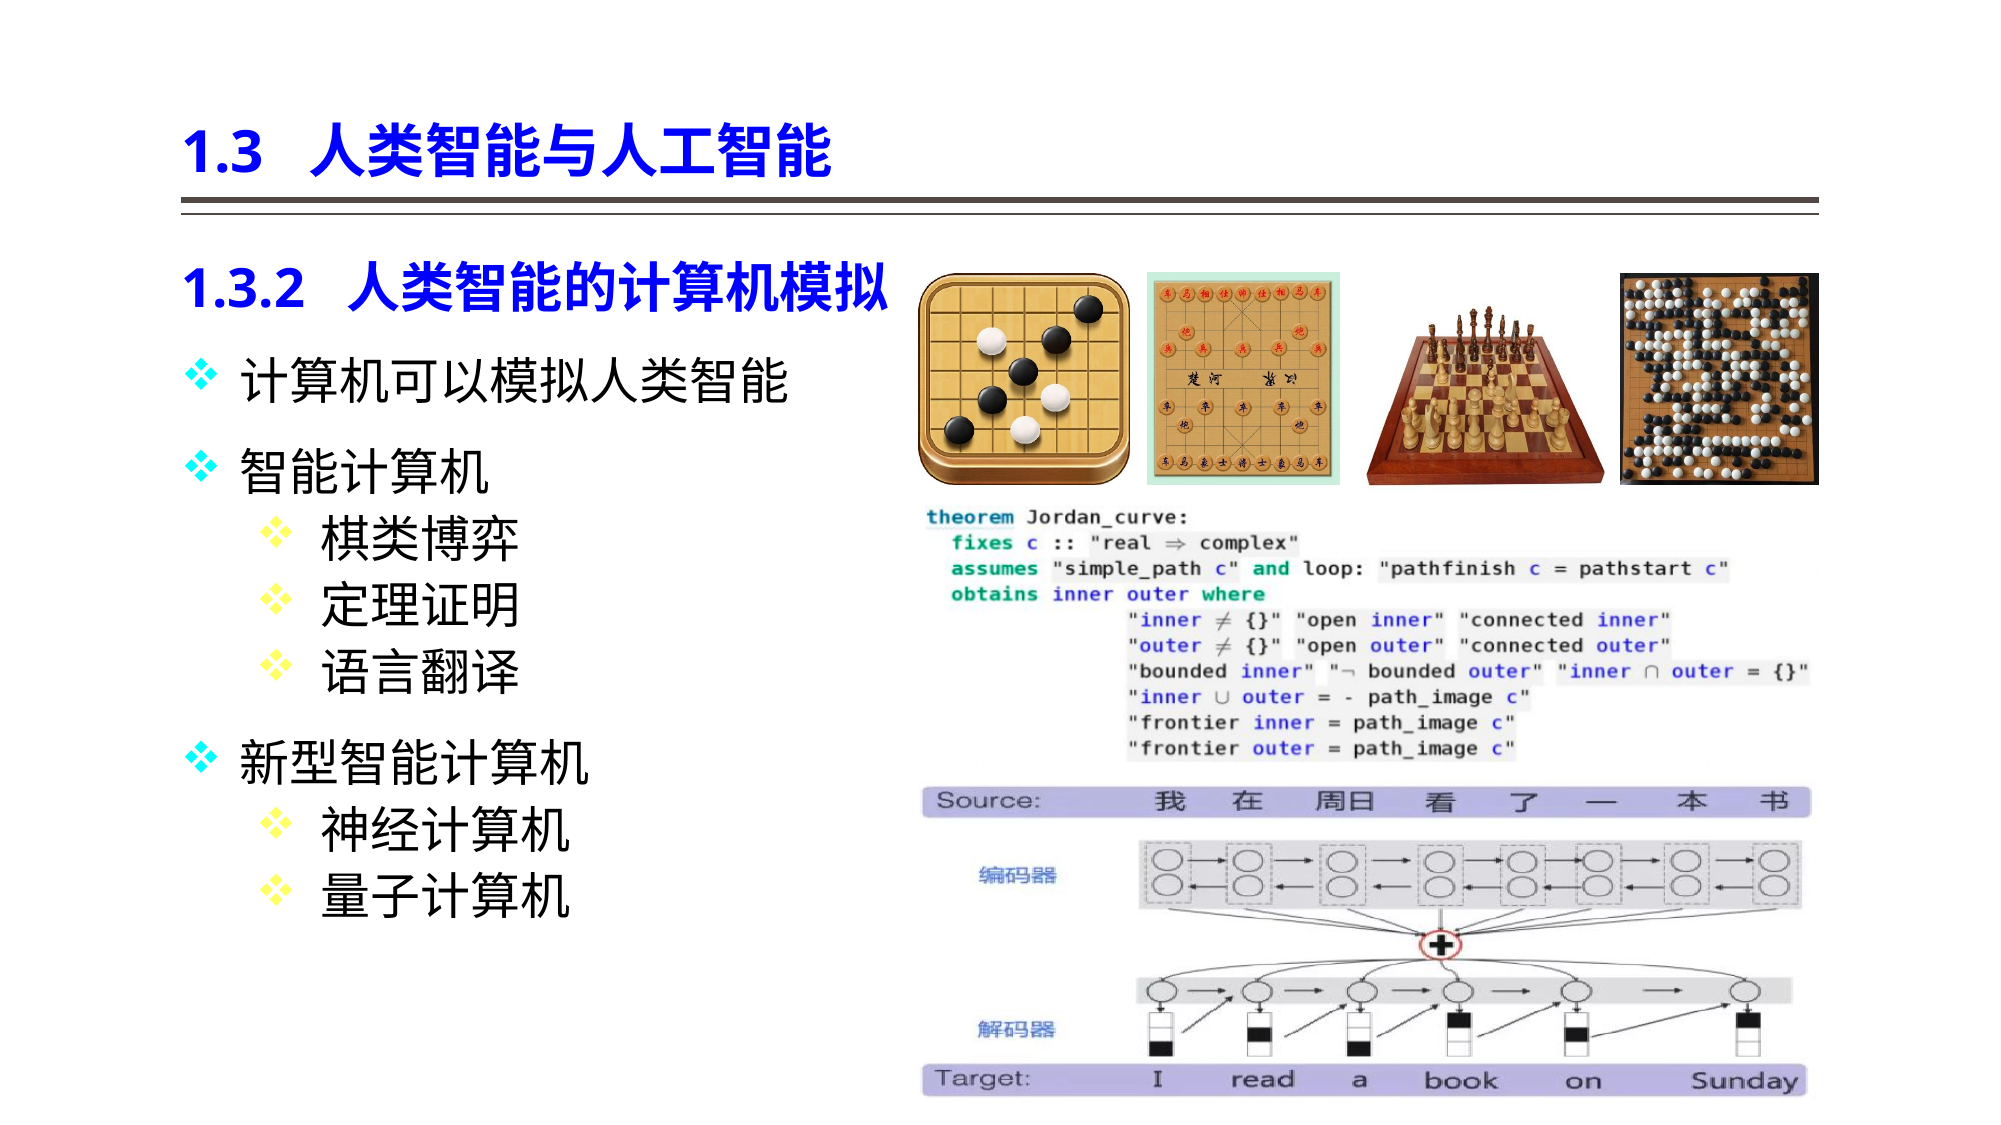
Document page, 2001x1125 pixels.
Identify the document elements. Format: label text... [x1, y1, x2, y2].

picture [1620, 273, 1819, 485]
list 1.3.2 人类智能的计算机模拟 计算机可以模拟人类智能 智能计算机 棋类博弈 定理证明 语言翻译 新型智能计算机 神经计算机 量子计算机 [181, 239, 1819, 1103]
picture [1147, 272, 1340, 485]
picture [918, 273, 1130, 485]
title 1.3 人类智能与人工智能 [181, 12, 1819, 193]
picture [918, 221, 1819, 769]
picture [918, 780, 1819, 1103]
